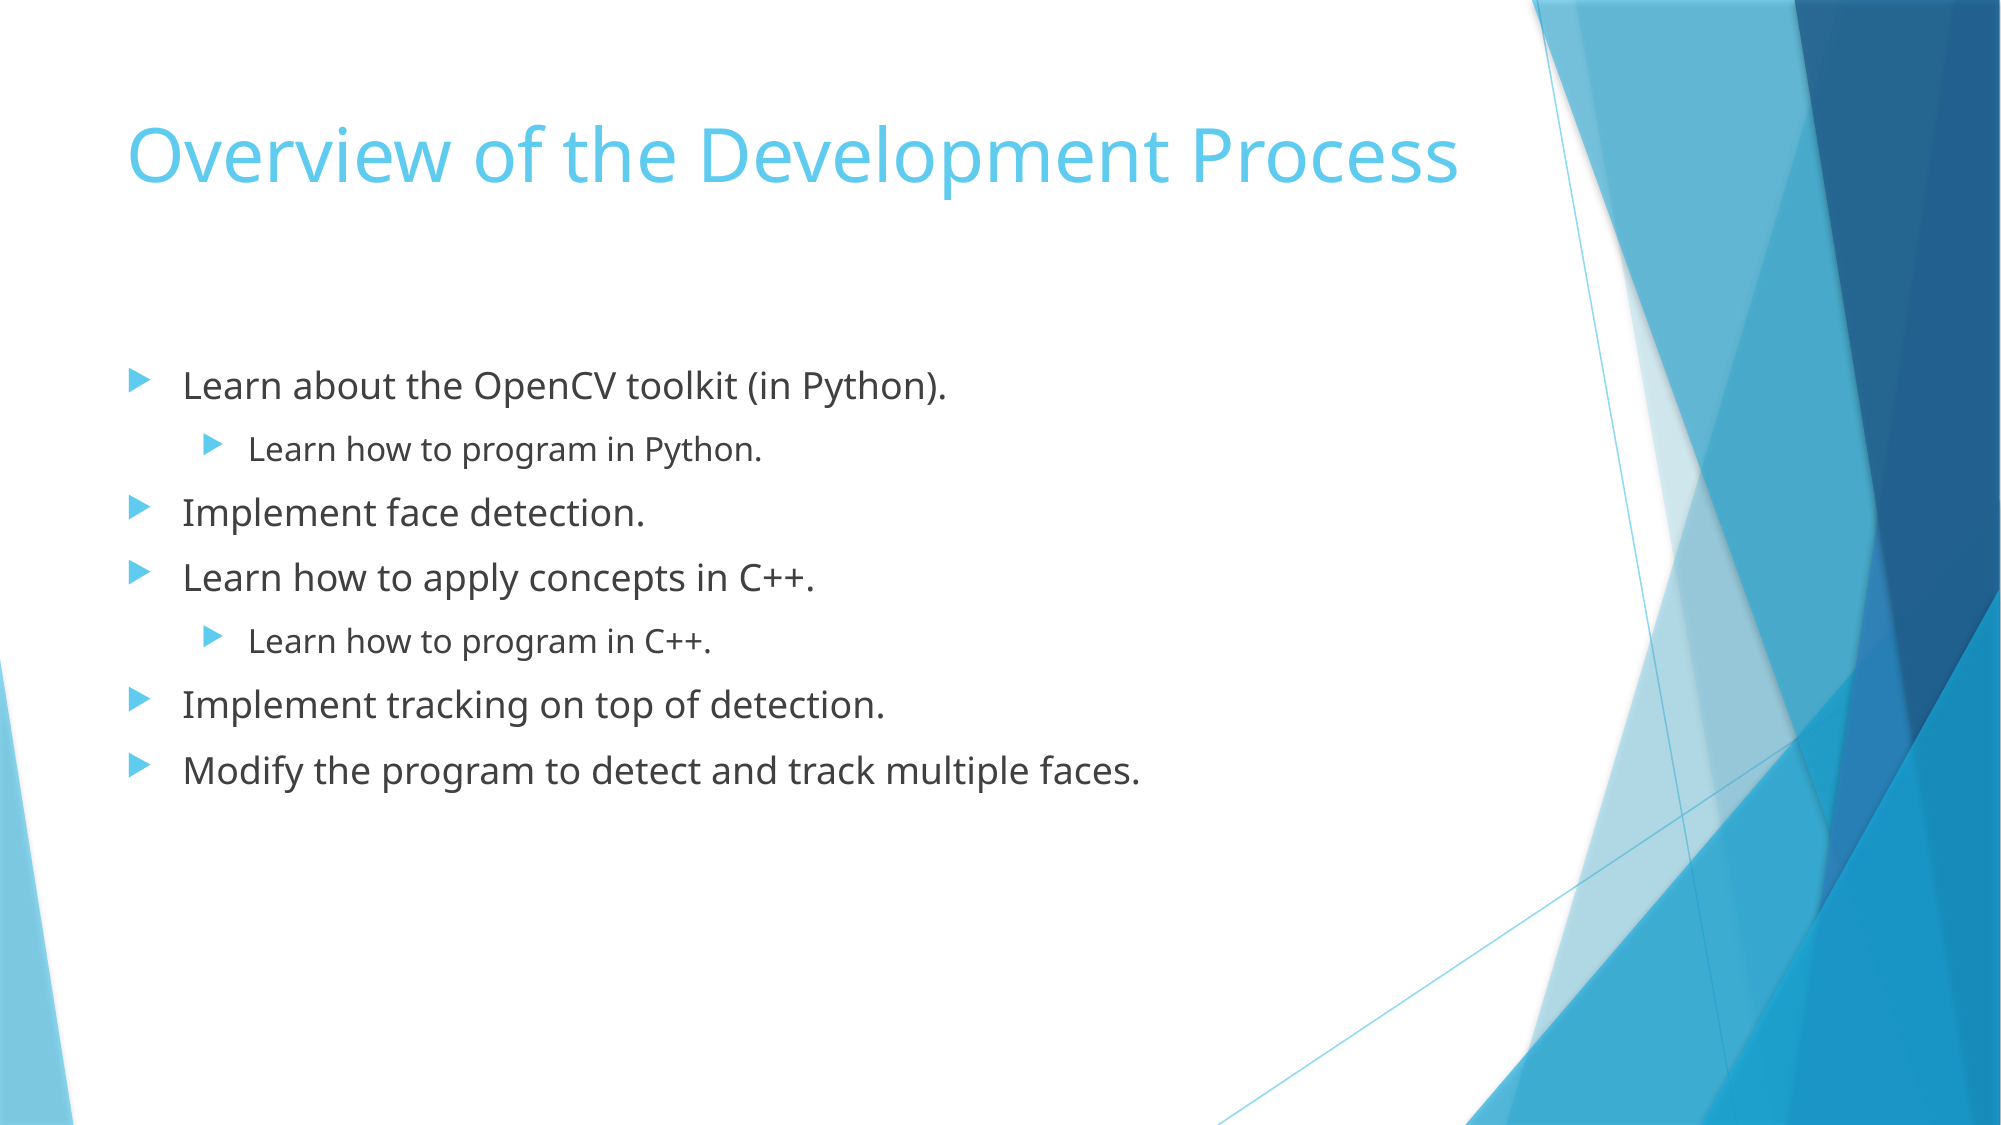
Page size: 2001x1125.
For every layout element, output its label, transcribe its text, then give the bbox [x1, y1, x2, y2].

list Learn about the OpenCV toolkit (in Python). Learn how to program in Python. Implement face detection. Learn how to apply concepts in C++. Learn how to program in C++. Implement tracking on top of detection. Modify the program to detect and track multiple faces. [111, 354, 1522, 992]
title Overview of the Development Process [111, 99, 1522, 317]
